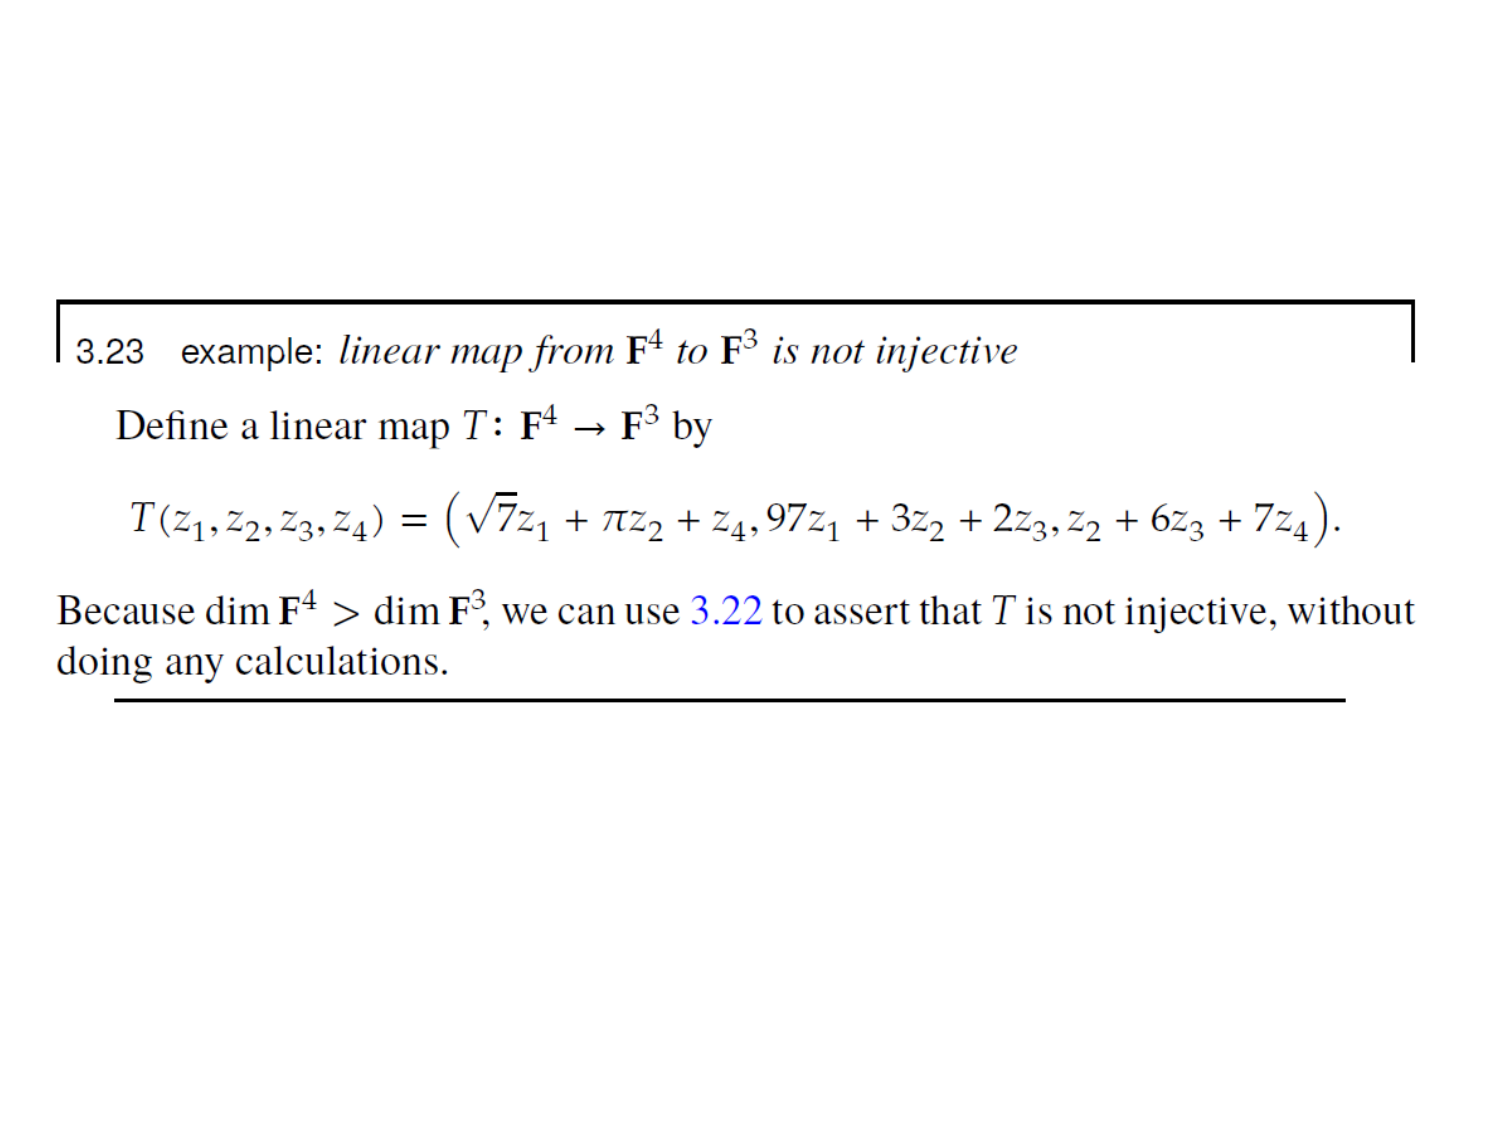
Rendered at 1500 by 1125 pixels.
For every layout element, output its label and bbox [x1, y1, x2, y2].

picture [35, 287, 1434, 710]
